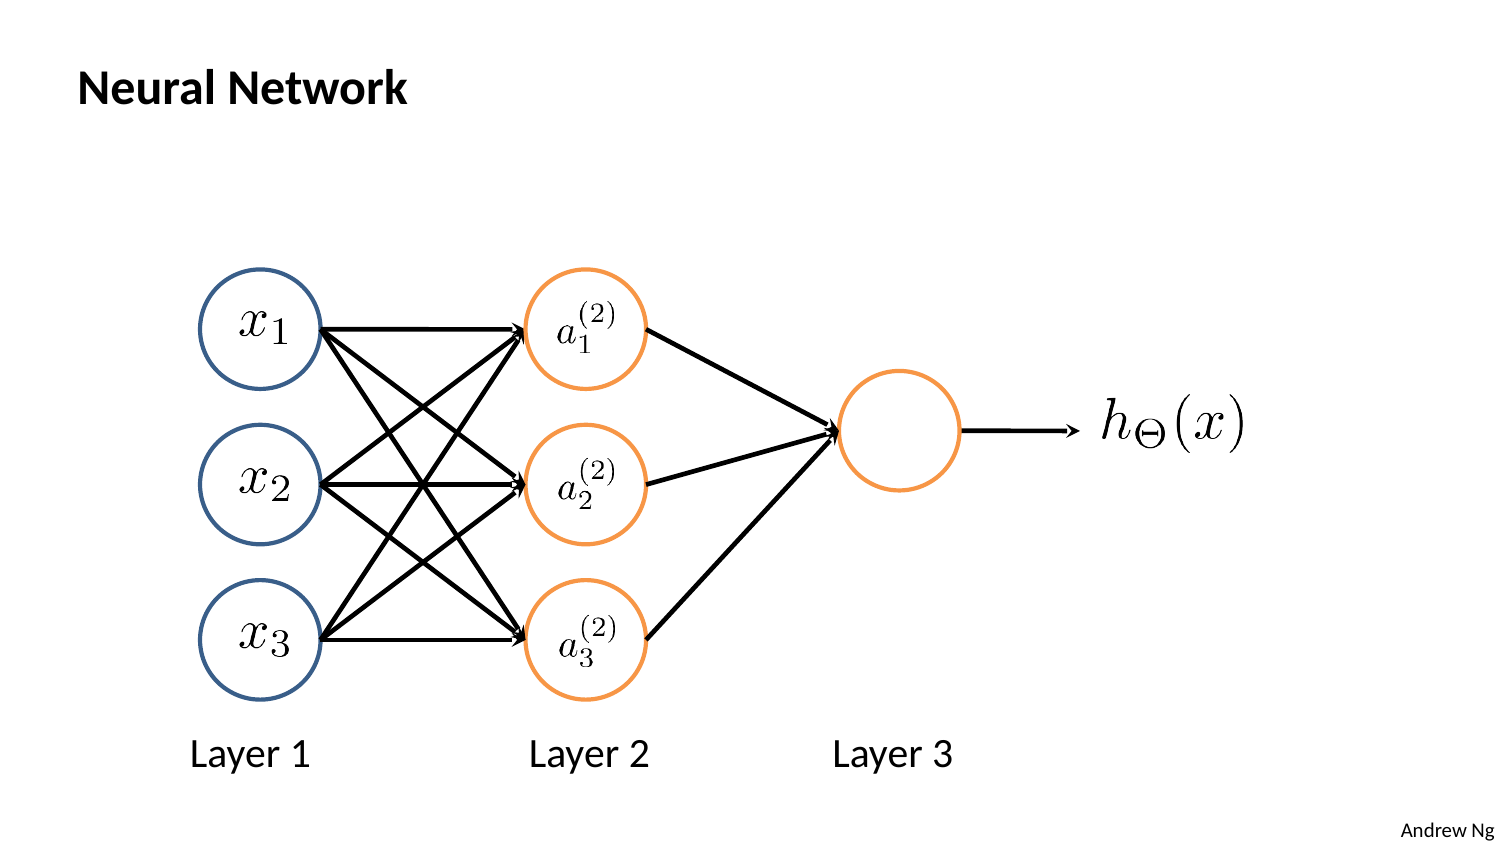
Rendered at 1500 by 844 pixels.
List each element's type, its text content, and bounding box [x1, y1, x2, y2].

text_box Layer 1 [174, 718, 328, 785]
text_box Layer 3 [817, 718, 970, 785]
text_box Neural Network [62, 46, 1113, 123]
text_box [199, 269, 1243, 700]
text_box Layer 2 [513, 718, 667, 785]
